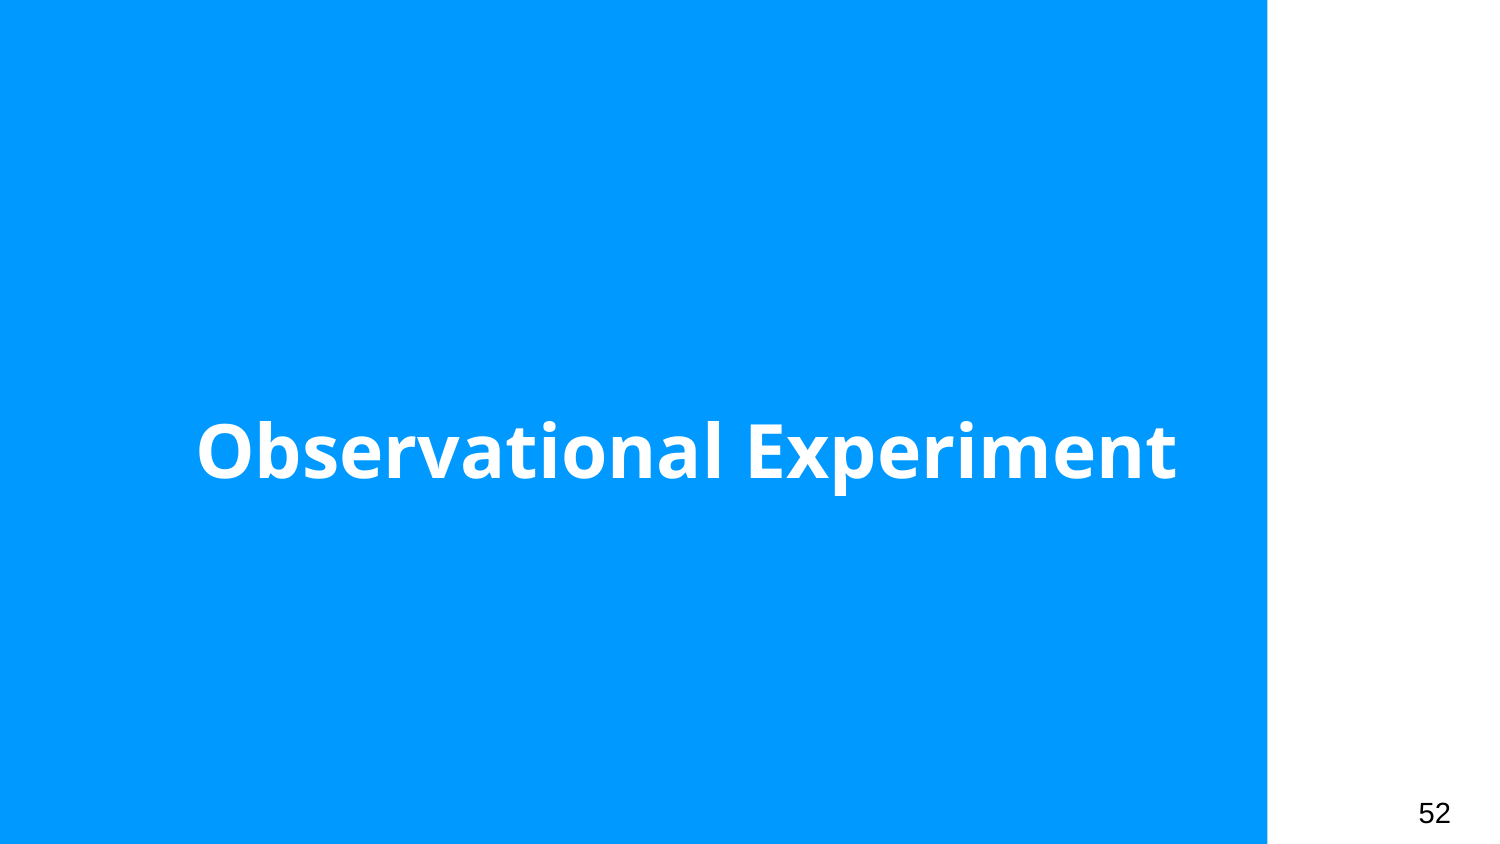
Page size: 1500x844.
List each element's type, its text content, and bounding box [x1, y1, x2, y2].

list Observational Experiment [106, 223, 1267, 674]
slide_number ‹#› [1403, 779, 1494, 844]
